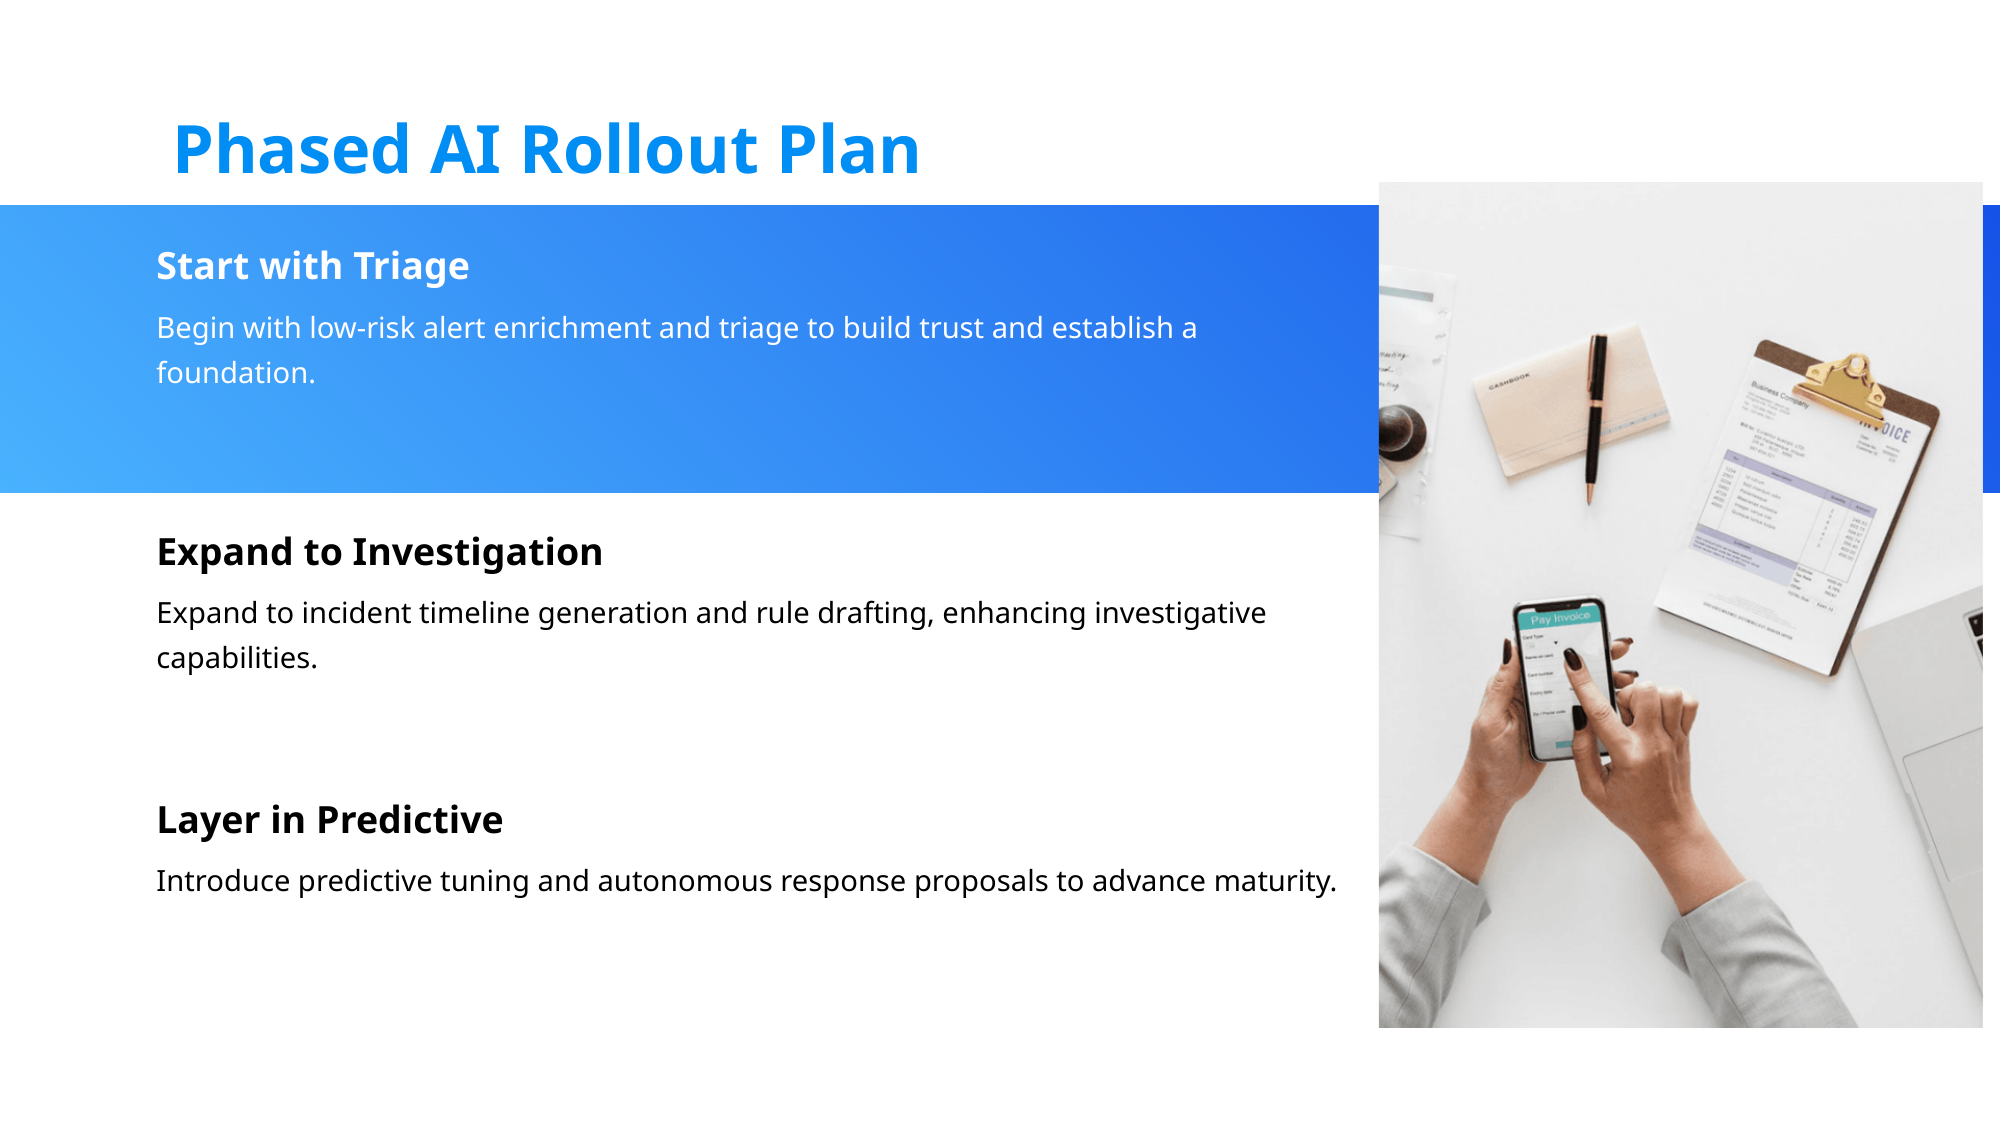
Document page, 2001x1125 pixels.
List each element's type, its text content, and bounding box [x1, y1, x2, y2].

picture [1378, 182, 1984, 1028]
text_box Expand to Investigation [141, 520, 1248, 576]
text_box [0, 205, 1378, 493]
text_box [1984, 205, 2000, 493]
text_box Start with Triage [141, 234, 1234, 291]
text_box Phased AI Rollout Plan [157, 98, 2000, 194]
text_box Layer in Predictive [141, 788, 1248, 844]
text_box Begin with low-risk alert enrichment and triage to build trust and establish a foundation. [141, 291, 1365, 398]
text_box Introduce predictive tuning and autonomous response proposals to advance maturity. [141, 844, 1365, 994]
text_box Expand to incident timeline generation and rule drafting, enhancing investigative capabilities. [141, 576, 1365, 683]
